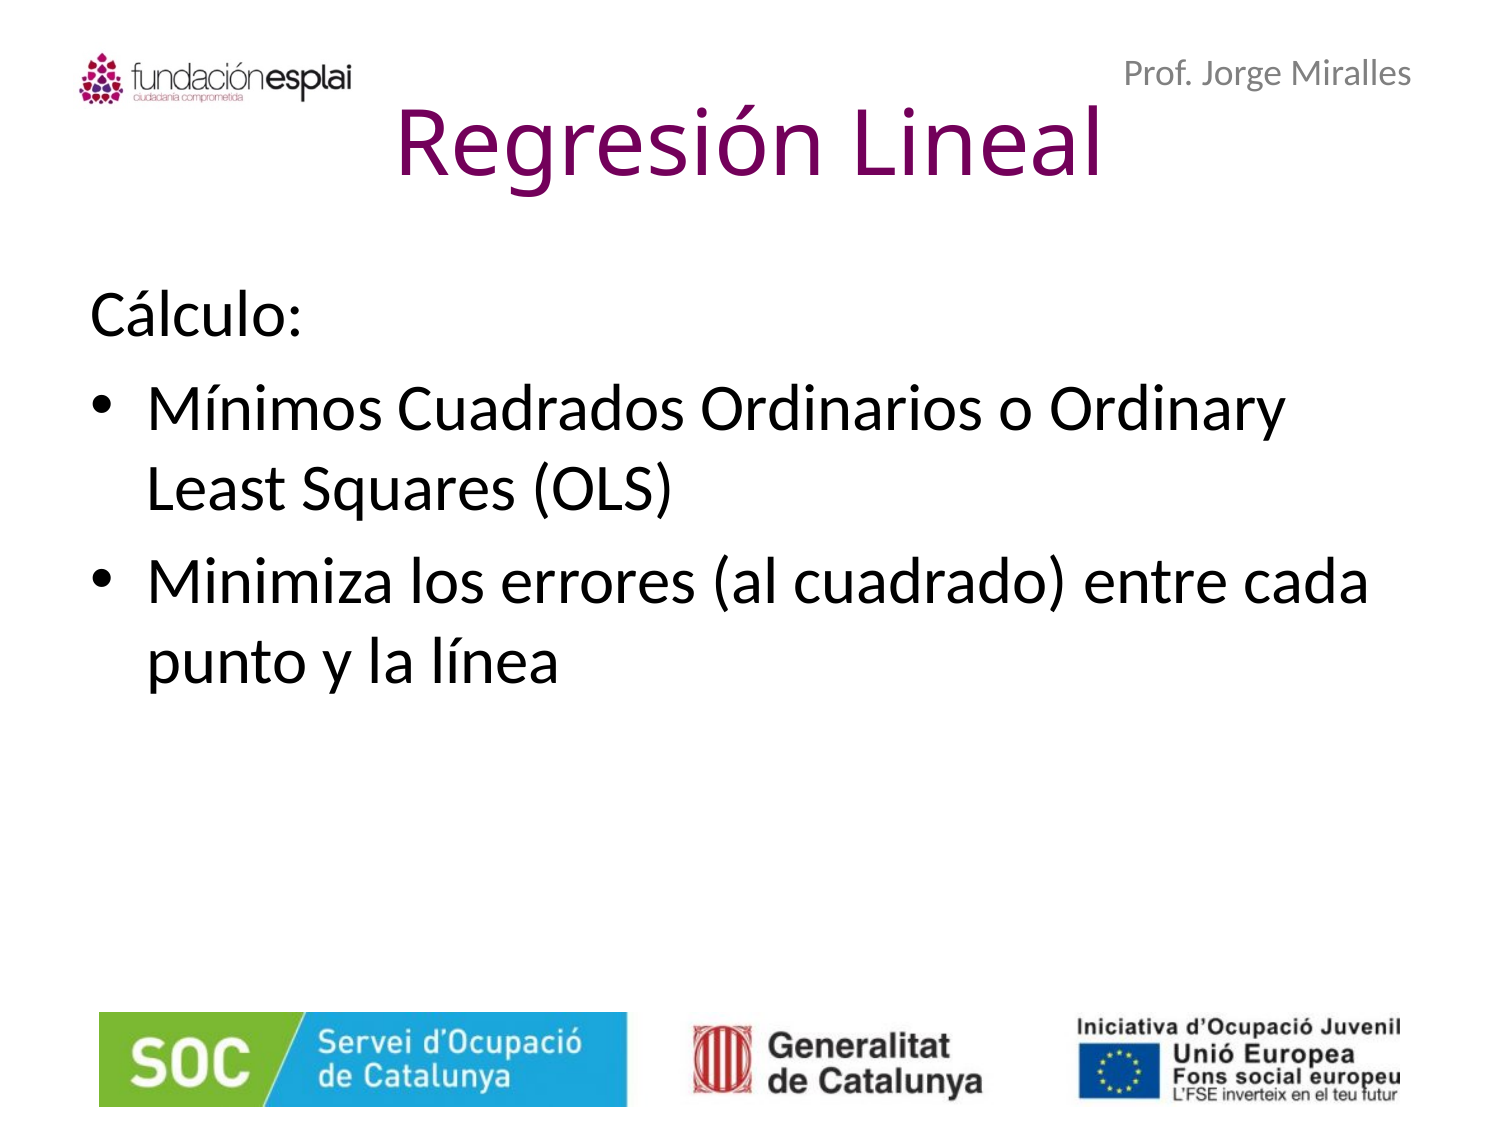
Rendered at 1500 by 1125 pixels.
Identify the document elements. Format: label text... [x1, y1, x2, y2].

picture [73, 42, 357, 114]
picture [99, 1012, 1400, 1107]
title Regresión Lineal [75, 45, 1425, 233]
